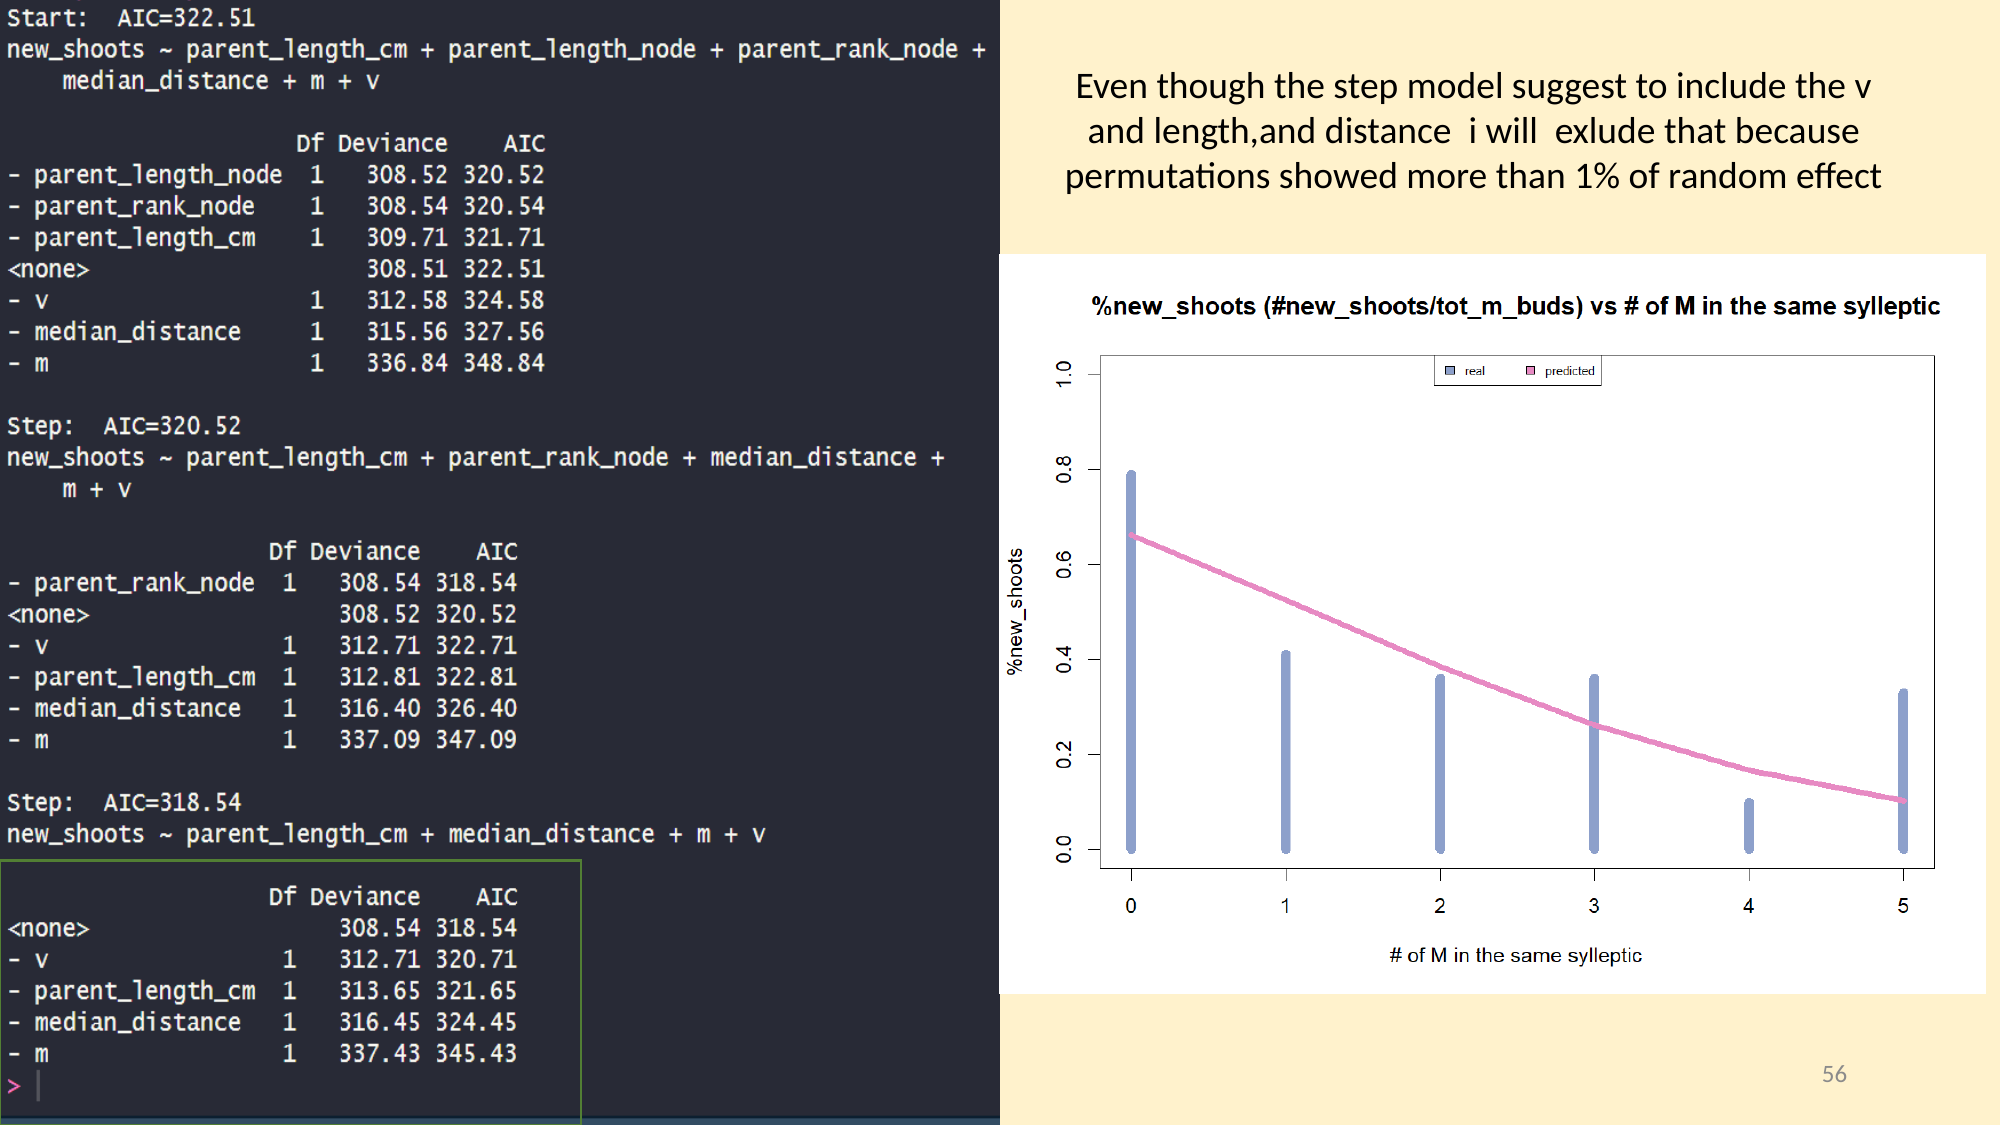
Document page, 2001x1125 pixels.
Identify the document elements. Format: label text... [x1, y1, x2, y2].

text_box Even though the step model suggest to include the v and length,and distance i will exlude that because permutations showed more than 1% of random effect [1042, 54, 1906, 204]
slide_number 56 [1412, 1042, 1863, 1103]
picture [0, 0, 1986, 1125]
